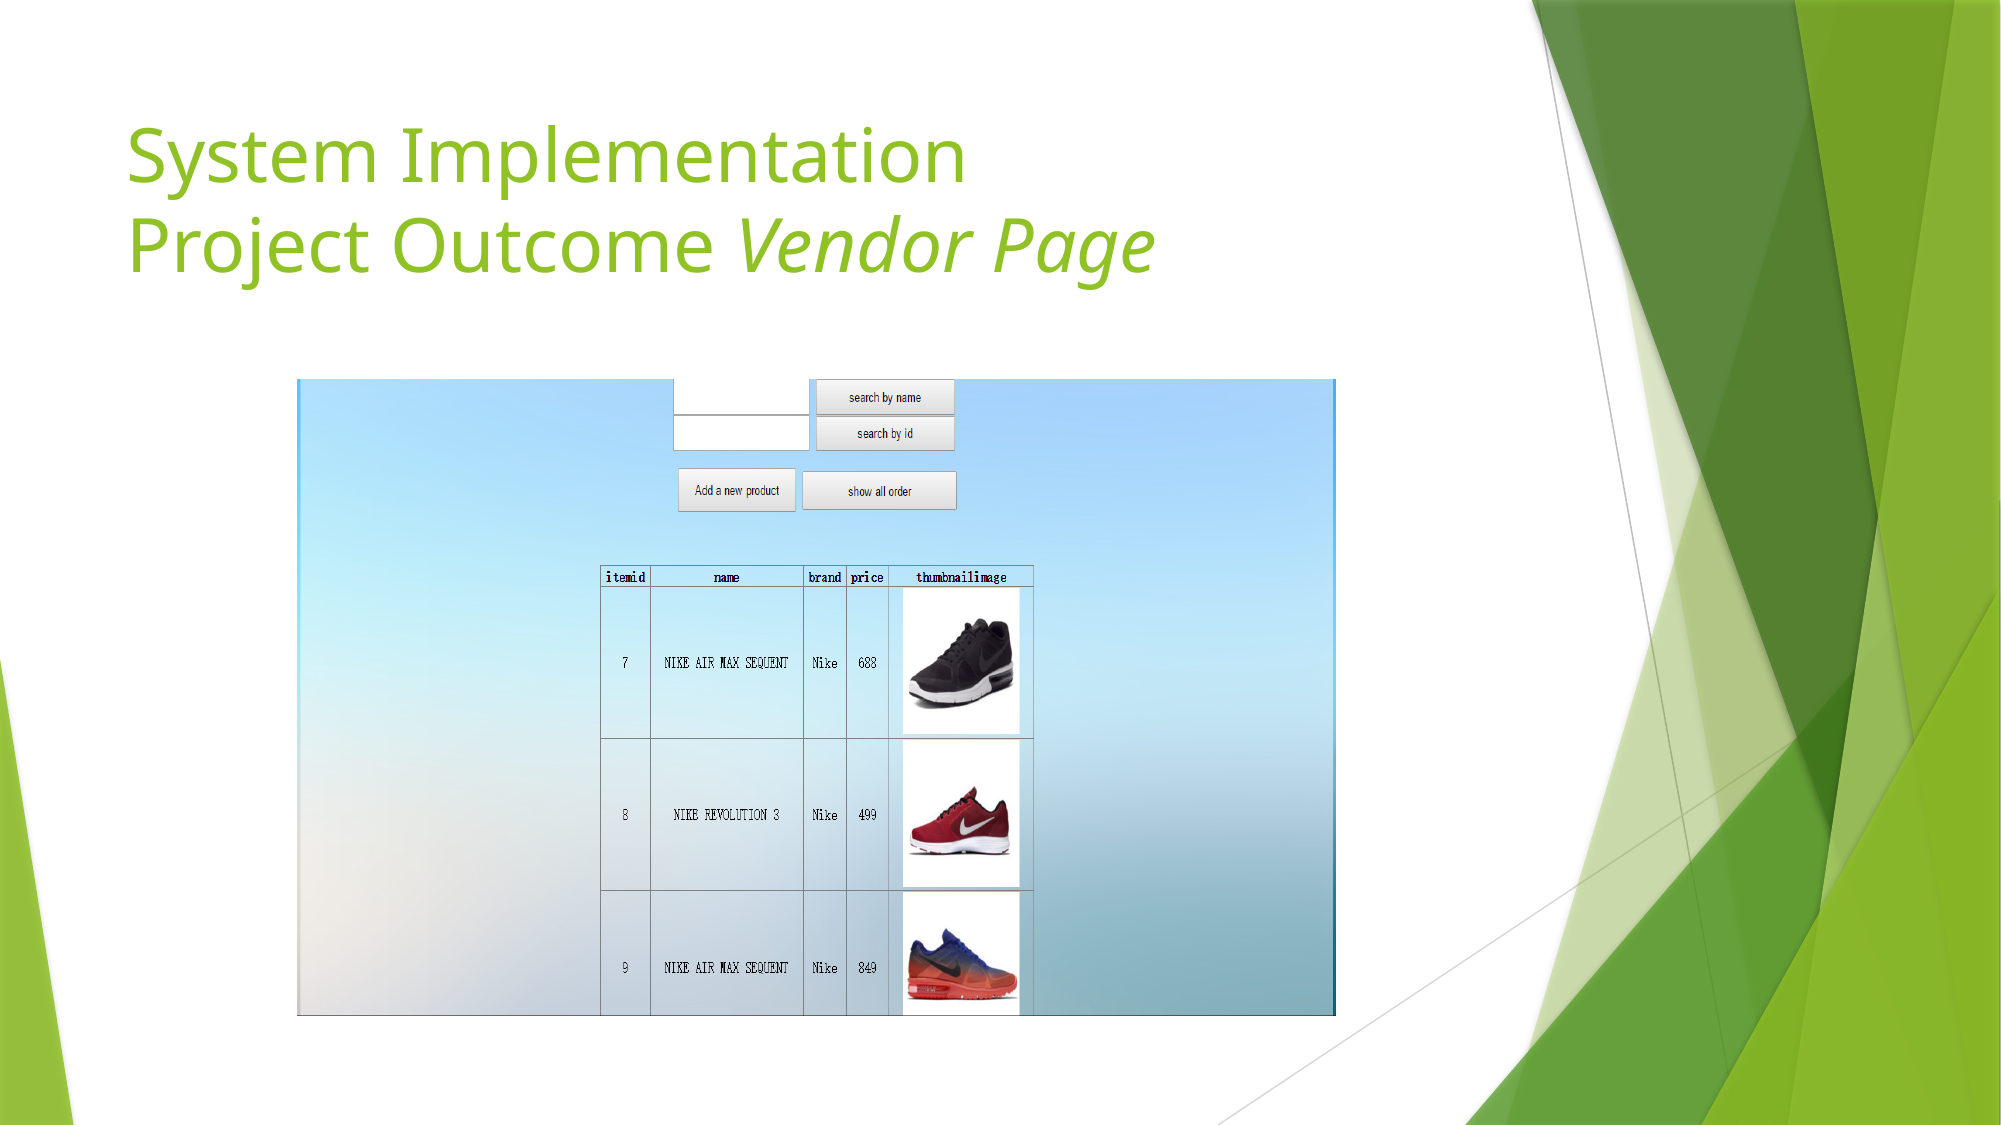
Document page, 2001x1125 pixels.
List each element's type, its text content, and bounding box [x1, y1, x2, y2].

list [296, 379, 1336, 1016]
title System Implementation Project Outcome Vendor Page [111, 99, 1522, 317]
